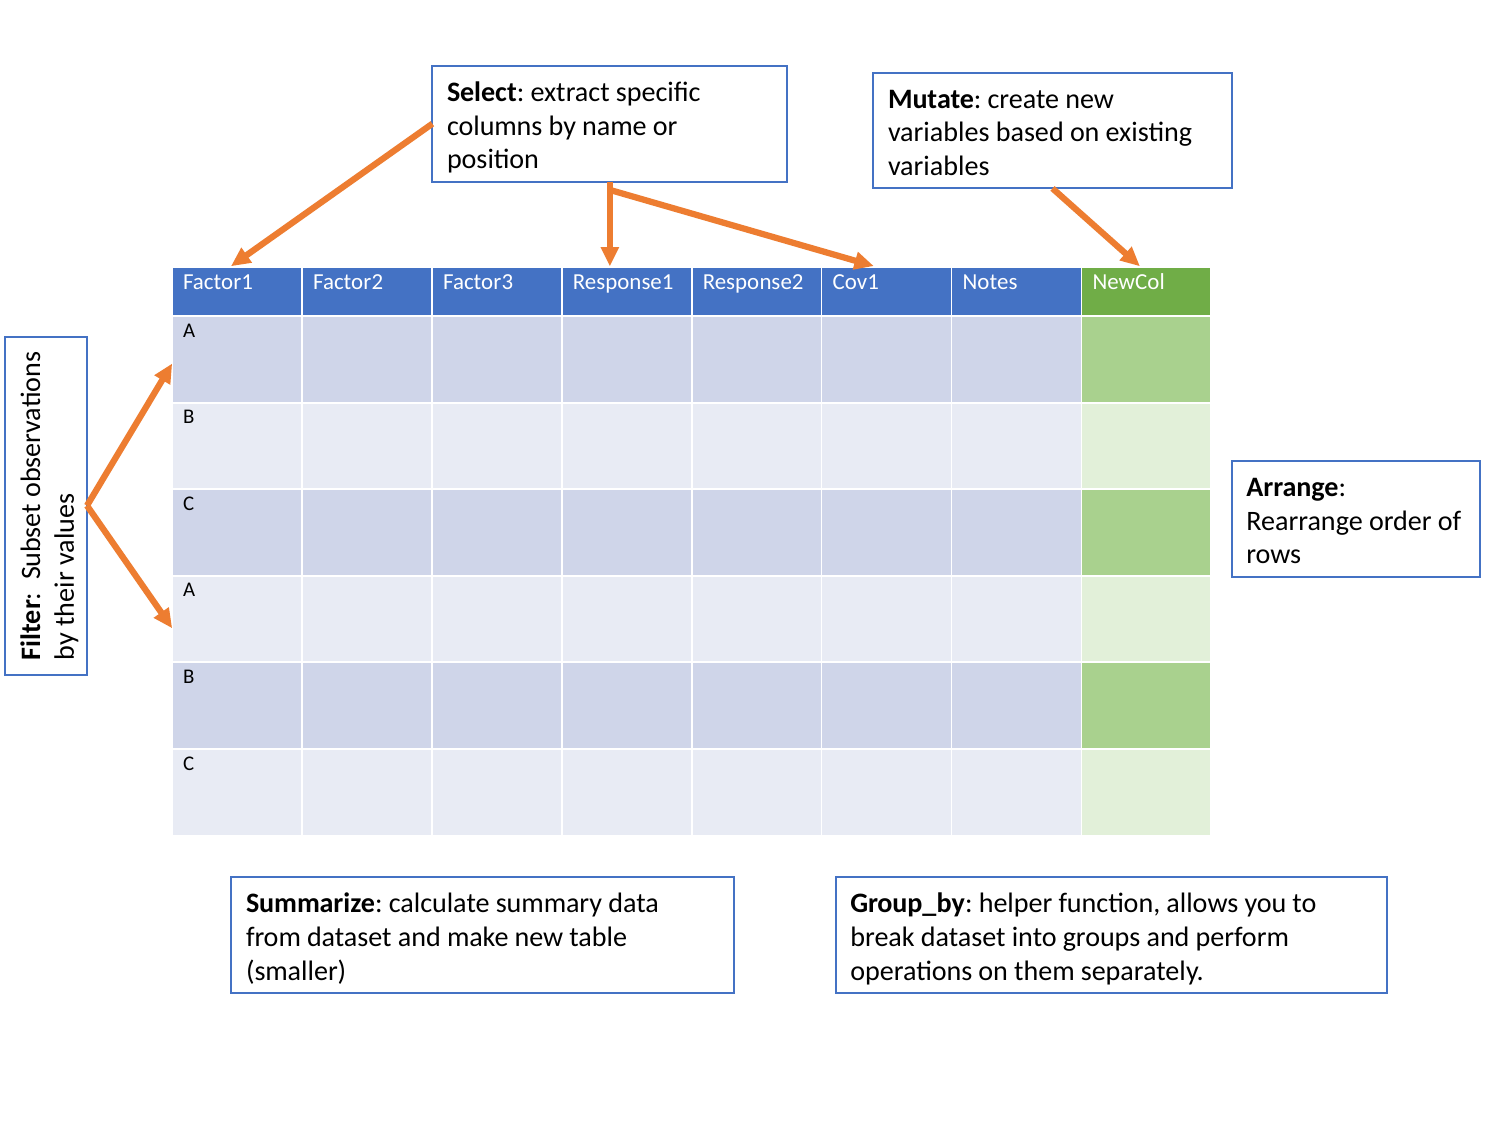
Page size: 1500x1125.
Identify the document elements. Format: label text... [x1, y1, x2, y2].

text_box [1052, 189, 1140, 266]
table_cell [433, 577, 561, 661]
table_cell [693, 663, 821, 748]
table_cell B [173, 404, 301, 488]
table_header Factor3 [433, 268, 561, 315]
table_cell [952, 750, 1081, 835]
table_cell [303, 750, 431, 835]
table_cell [693, 317, 821, 402]
table_cell [693, 490, 821, 575]
table_cell [563, 404, 691, 488]
table_cell [433, 750, 561, 835]
table_cell [952, 577, 1081, 661]
table_cell [303, 317, 431, 402]
text_box Filter: Subset observations by their values [4, 336, 88, 676]
table_cell [563, 317, 691, 402]
table_cell [563, 663, 691, 748]
table_cell [1082, 490, 1210, 575]
table_cell [952, 317, 1081, 402]
table_cell [433, 404, 561, 488]
table_cell [1082, 317, 1210, 402]
table_header Notes [952, 268, 1081, 315]
table_header Cov1 [822, 268, 951, 315]
table_header Response2 [693, 268, 821, 315]
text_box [122, 363, 172, 505]
table_cell [822, 750, 951, 835]
table_cell [822, 490, 951, 575]
table_cell [952, 490, 1081, 575]
table_cell A [173, 577, 301, 661]
table_cell [1082, 663, 1210, 748]
table_header Response1 [563, 268, 691, 315]
table_cell [303, 404, 431, 488]
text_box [609, 189, 874, 266]
table_cell [433, 663, 561, 748]
table_cell [822, 663, 951, 748]
table_header Factor1 [173, 268, 301, 315]
text_box Group_by: helper function, allows you to break dataset into groups and perform operations on them separately. [835, 876, 1388, 994]
table_cell [693, 404, 821, 488]
table_cell [303, 577, 431, 661]
table_cell [952, 663, 1081, 748]
table_cell [303, 663, 431, 748]
table_cell [433, 317, 561, 402]
table_cell [822, 577, 951, 661]
table_cell [563, 750, 691, 835]
table_cell [563, 577, 691, 661]
table_cell B [173, 663, 301, 748]
table_cell [693, 750, 821, 835]
text_box Arrange: Rearrange order of rows [1231, 460, 1481, 578]
table_cell [1082, 577, 1210, 661]
table_cell C [173, 750, 301, 835]
table_cell [822, 404, 951, 488]
table_cell A [173, 317, 301, 402]
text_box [122, 505, 172, 628]
text_box Select: extract specific columns by name or position [431, 65, 788, 183]
table_cell [303, 490, 431, 575]
table_cell [1082, 750, 1210, 835]
table_cell C [173, 490, 301, 575]
table_cell [1082, 404, 1210, 488]
table_cell [952, 404, 1081, 488]
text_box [231, 124, 433, 266]
table_header Factor2 [303, 268, 431, 315]
table_cell [433, 490, 561, 575]
text_box Summarize: calculate summary data from dataset and make new table (smaller) [230, 876, 735, 994]
table_cell [822, 317, 951, 402]
table_cell [693, 577, 821, 661]
table_header NewCol [1082, 268, 1210, 315]
table_cell [563, 490, 691, 575]
text_box Mutate: create new variables based on existing variables [872, 72, 1233, 189]
